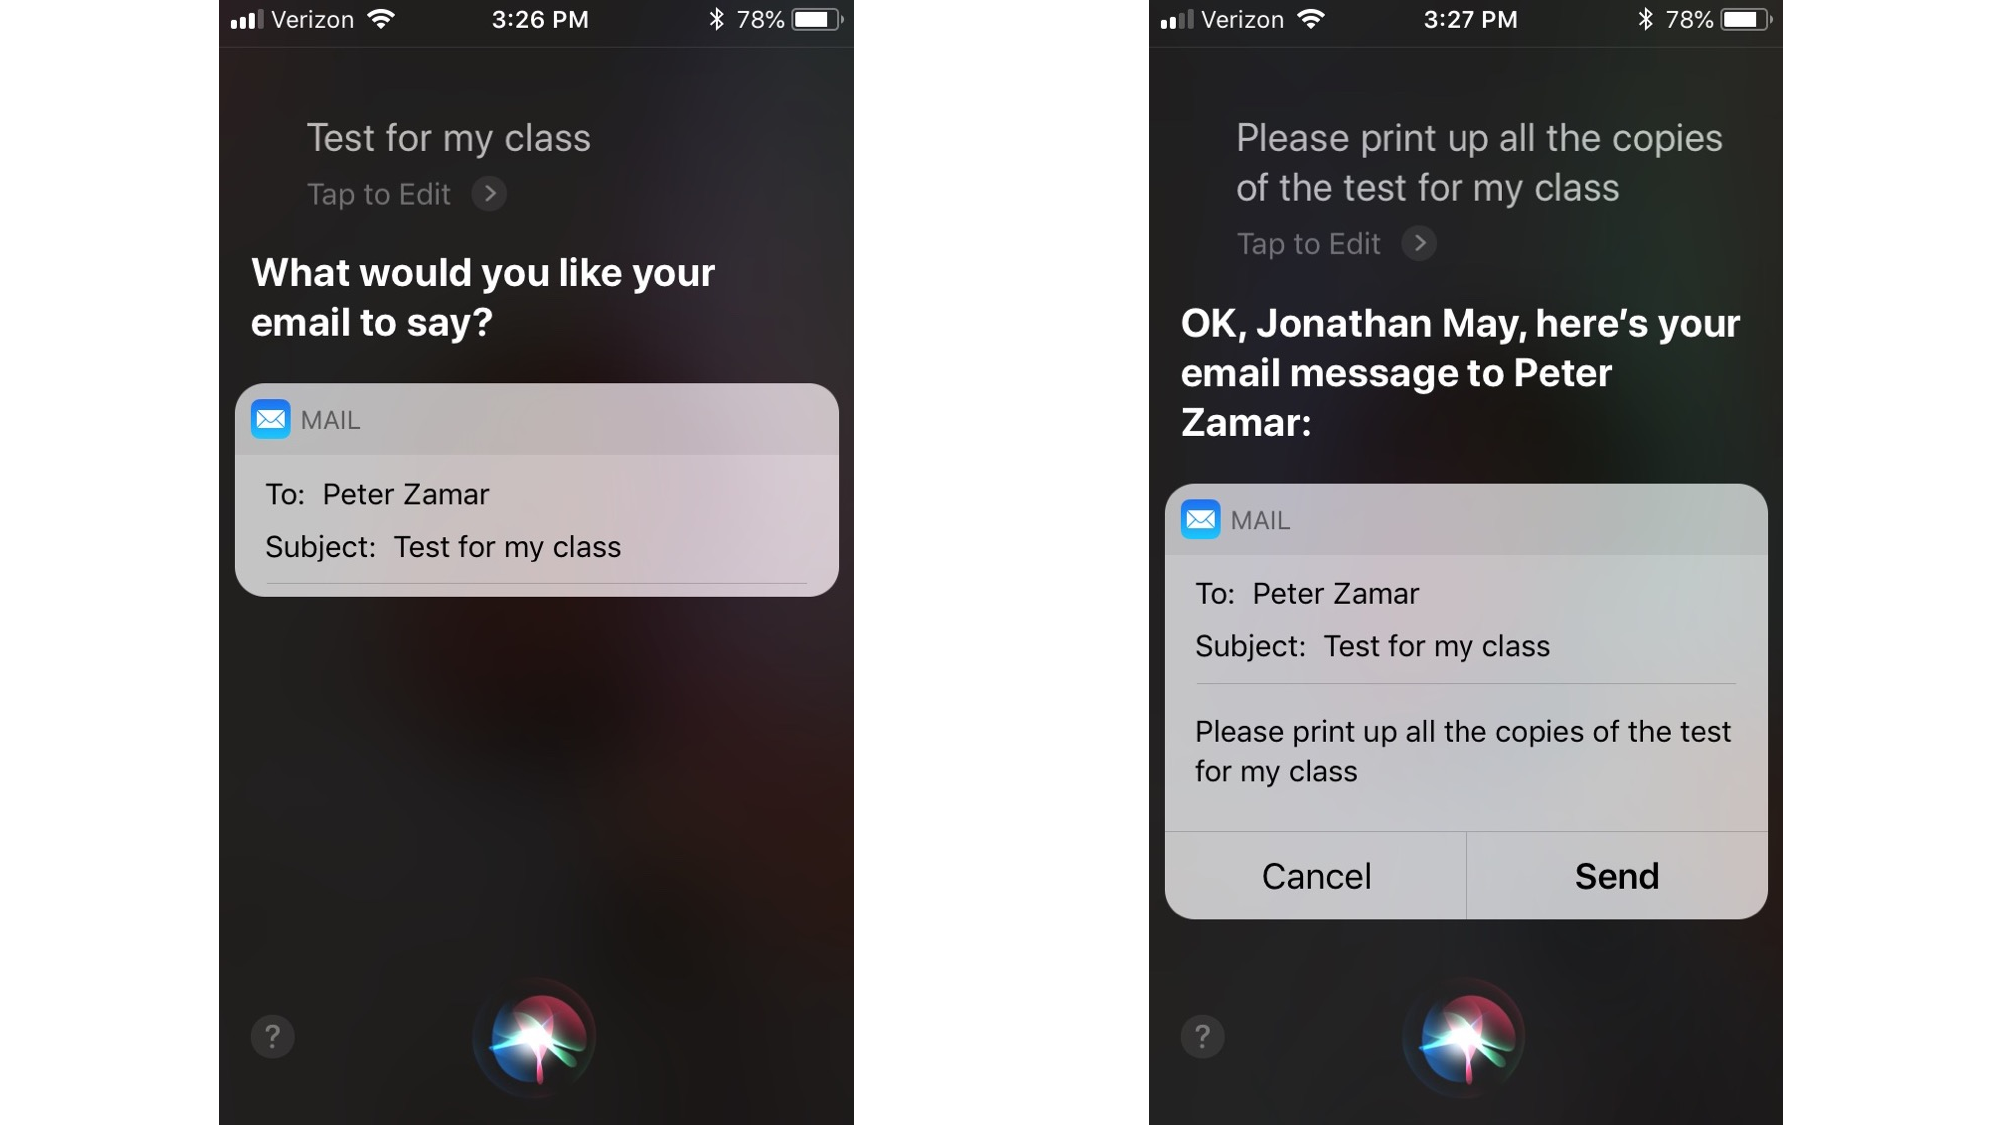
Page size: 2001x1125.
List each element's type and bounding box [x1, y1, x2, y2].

picture [219, 0, 854, 1125]
picture [1148, 0, 1783, 1125]
